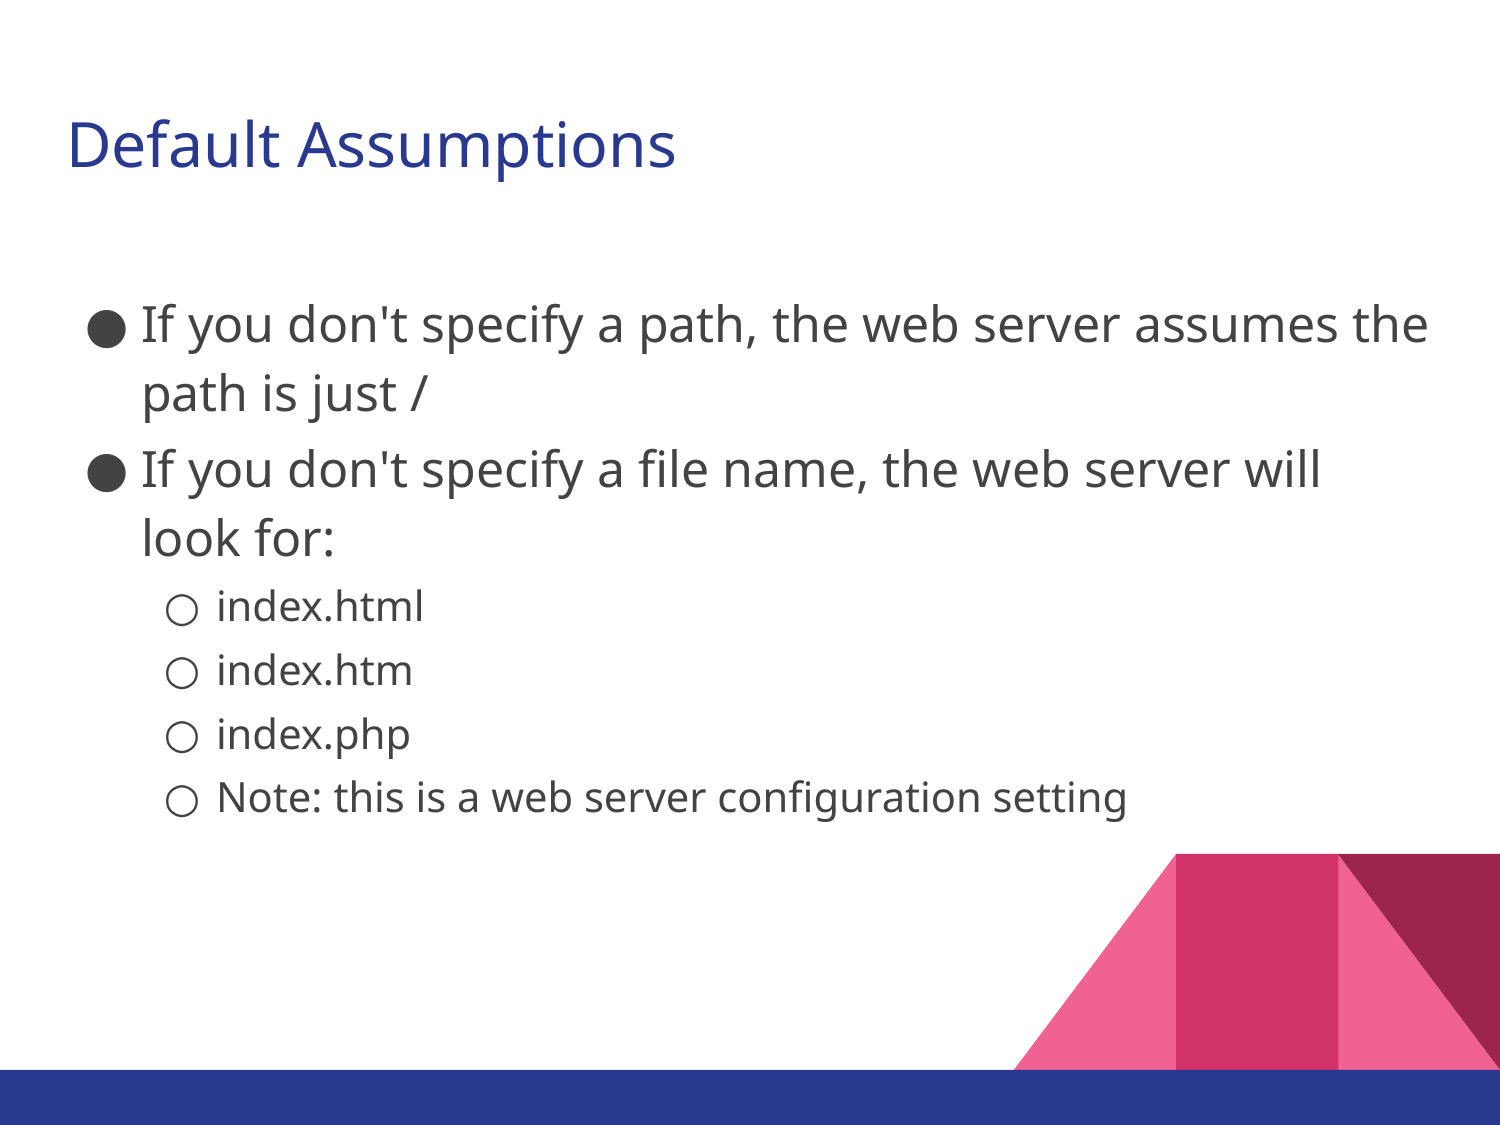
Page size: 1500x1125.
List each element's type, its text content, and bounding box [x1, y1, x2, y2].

list If you don't specify a path, the web server assumes the path is just / If you don't specify a file name, the web server will look for: index.html index.htm index.php Note: this is a web server configuration setting [51, 268, 1449, 1000]
title Default Assumptions [51, 89, 1449, 223]
